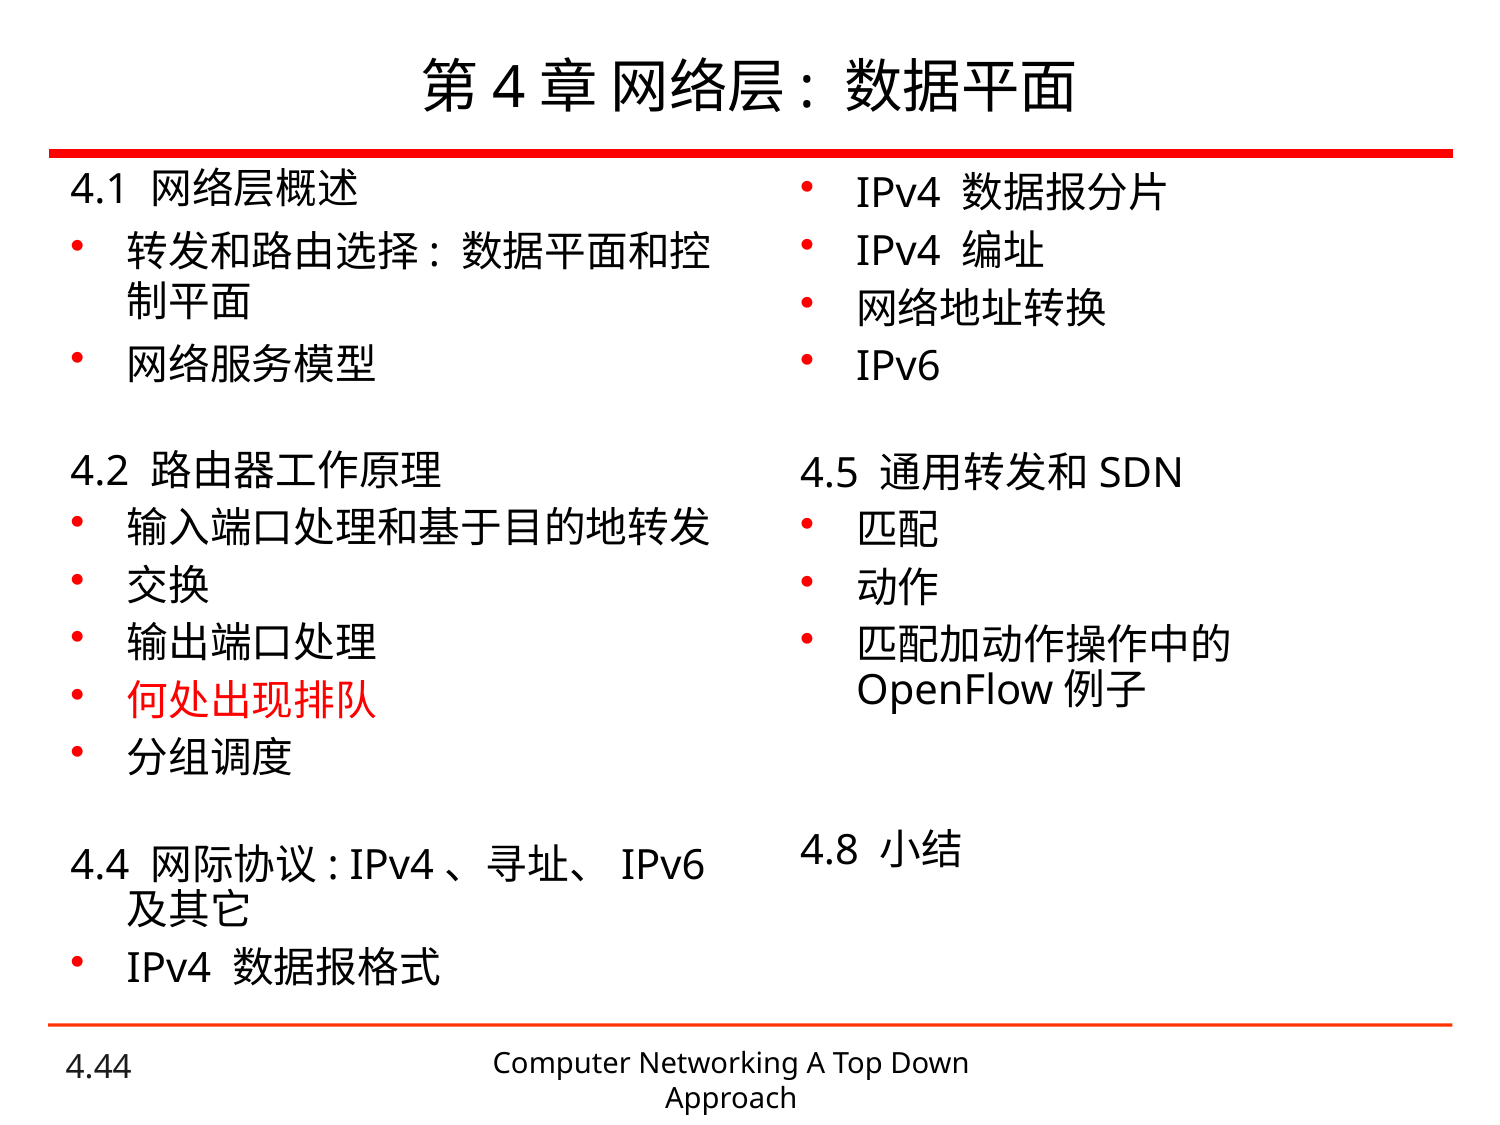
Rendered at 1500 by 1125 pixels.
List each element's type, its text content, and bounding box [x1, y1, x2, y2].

list IPv4 数据报分片 IPv4 编址 网络地址转换 IPv6 4.5 通用转发和SDN 匹配 动作 匹配加动作操作中的OpenFlow例子 4.8 小结 [784, 164, 1443, 1022]
title 第4章 网络层: 数据平面 [55, 31, 1443, 138]
list 4.1 网络层概述 转发和路由选择: 数据平面和控制平面 网络服务模型 4.2 路由器工作原理 输入端口处理和基于目的地转发 交换 输出端口处理 何处出现排队 分组调度 4.4 网际协议: IPv4、寻址、IPv6及其它 IPv4 数据报格式 [55, 159, 754, 1022]
